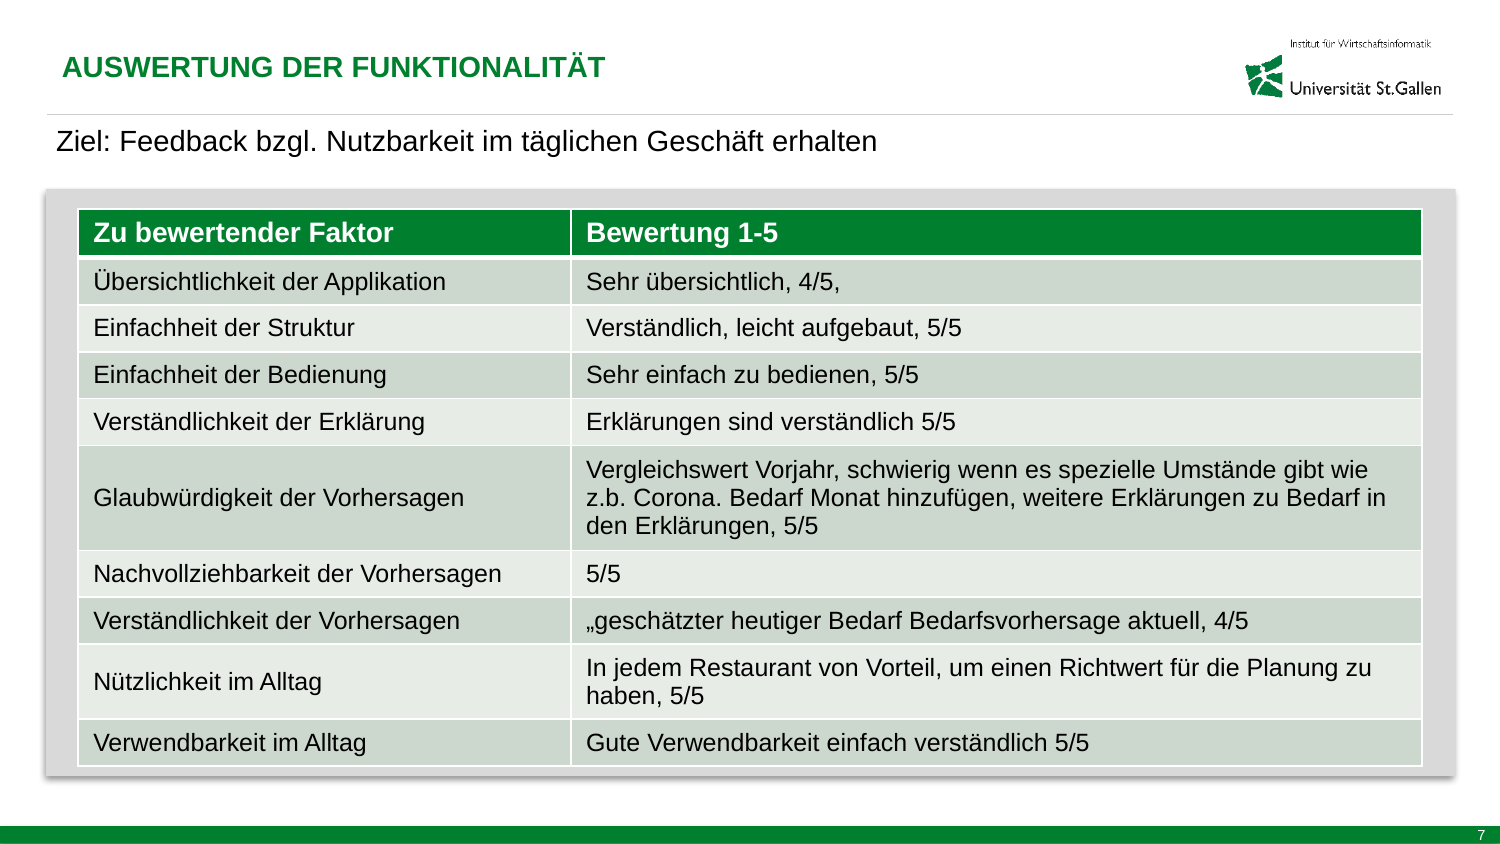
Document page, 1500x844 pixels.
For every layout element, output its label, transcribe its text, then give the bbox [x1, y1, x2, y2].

text_box Ziel: Feedback bzgl. Nutzbarkeit im täglichen Geschäft erhalten [41, 114, 1471, 165]
text_box [45, 188, 1457, 777]
table_header Bewertung 1-5 [572, 210, 1421, 255]
table_cell In jedem Restaurant von Vorteil, um einen Richtwert für die Planung zu haben, 5/5 [572, 645, 1421, 718]
table_cell Verständlichkeit der Erklärung [79, 399, 570, 445]
table_cell Vergleichswert Vorjahr, schwierig wenn es spezielle Umstände gibt wie z.b. Corona. Bedarf Monat hinzufügen, weitere Erklärungen zu Bedarf in den Erklärungen, 5/5 [572, 446, 1421, 550]
text_box AUSWERTUNG DER FUNKTIONALITÄT [47, 40, 1229, 91]
table_cell Erklärungen sind verständlich 5/5 [572, 399, 1421, 445]
table_cell Einfachheit der Bedienung [79, 353, 570, 398]
table_cell Glaubwürdigkeit der Vorhersagen [79, 446, 570, 550]
picture [1242, 35, 1456, 113]
table_cell Gute Verwendbarkeit einfach verständlich 5/5 [572, 720, 1421, 765]
table_cell 5/5 [572, 551, 1421, 596]
table_cell Sehr übersichtlich, 4/5, [572, 260, 1421, 304]
table_cell Verwendbarkeit im Alltag [79, 720, 570, 765]
table_cell Nützlichkeit im Alltag [79, 645, 570, 718]
table_cell Einfachheit der Struktur [79, 306, 570, 351]
table_cell „geschätzter heutiger Bedarf Bedarfsvorhersage aktuell, 4/5 [572, 598, 1421, 643]
table_cell Sehr einfach zu bedienen, 5/5 [572, 353, 1421, 398]
table_cell Verständlichkeit der Vorhersagen [79, 598, 570, 643]
table_cell Übersichtlichkeit der Applikation [79, 260, 570, 304]
table_cell Nachvollziehbarkeit der Vorhersagen [79, 551, 570, 596]
table_cell Verständlich, leicht aufgebaut, 5/5 [572, 306, 1421, 351]
table_header Zu bewertender Faktor [79, 210, 570, 255]
